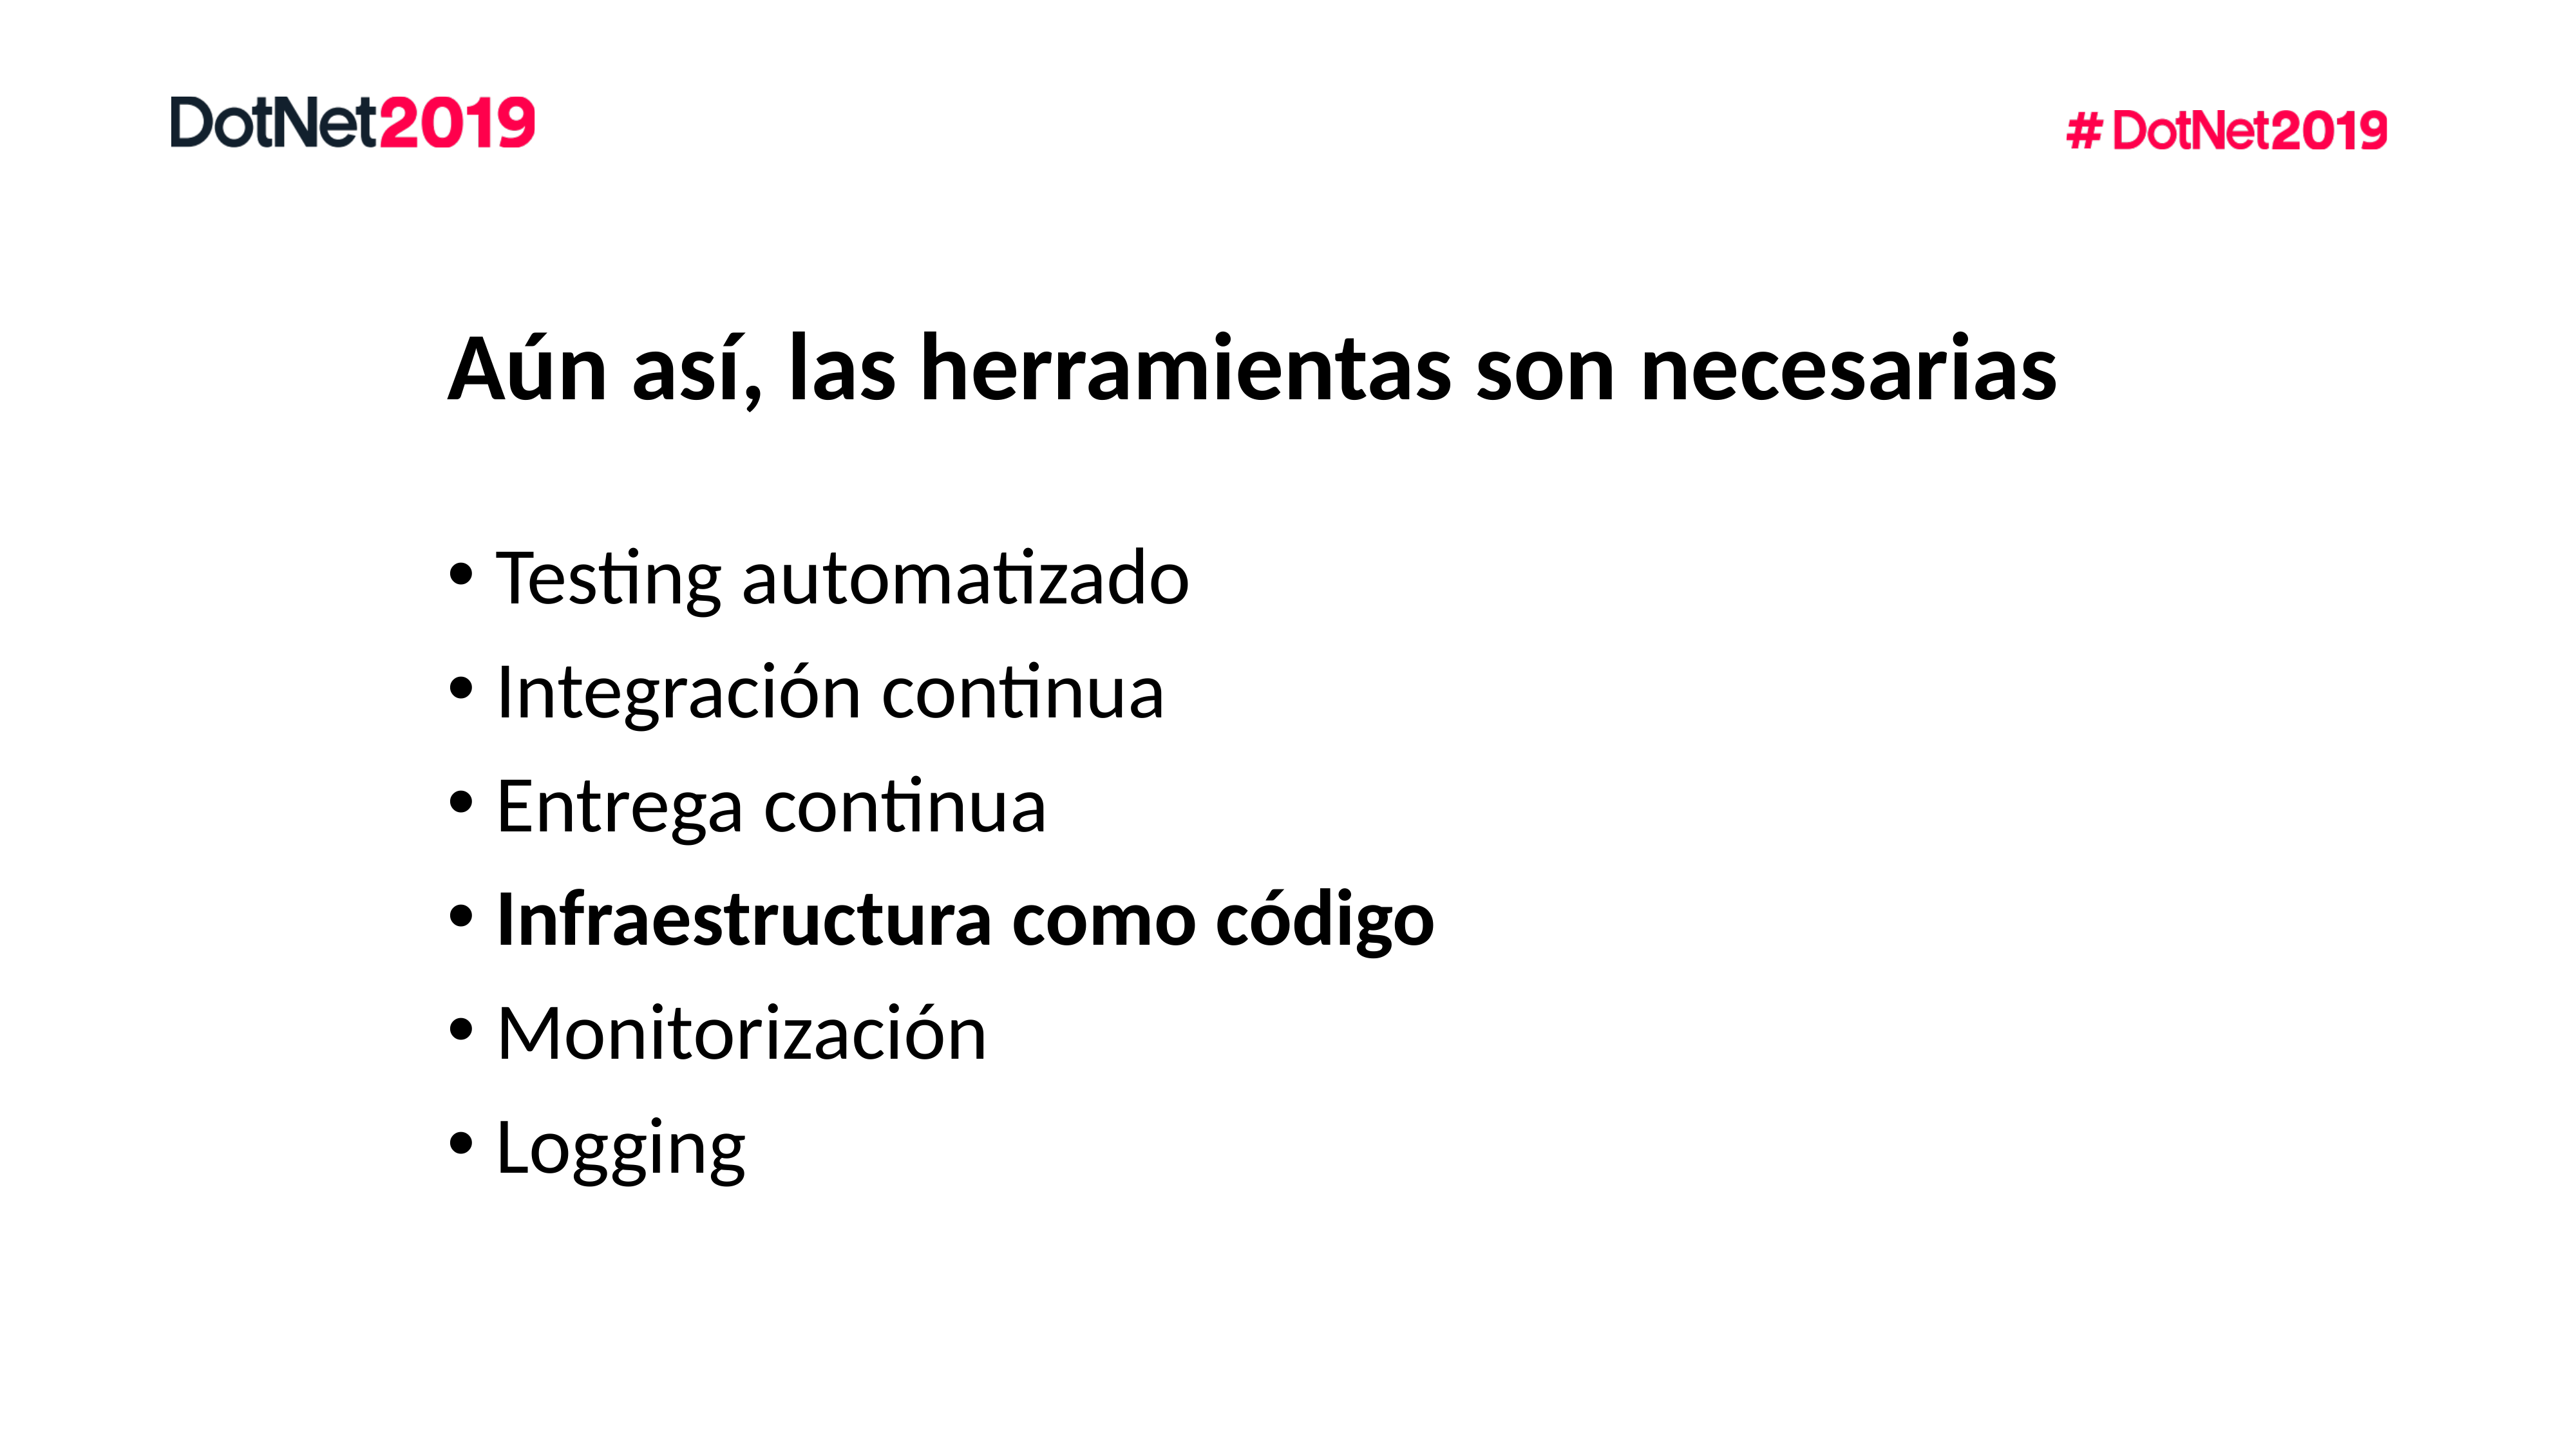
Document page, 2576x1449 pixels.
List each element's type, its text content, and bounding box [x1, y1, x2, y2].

list Testing automatizado Integración continua Entrega continua Infraestructura como código Monitorización Logging [437, 529, 2399, 1305]
title Aún así, las herramientas son necesarias [437, 228, 2399, 509]
